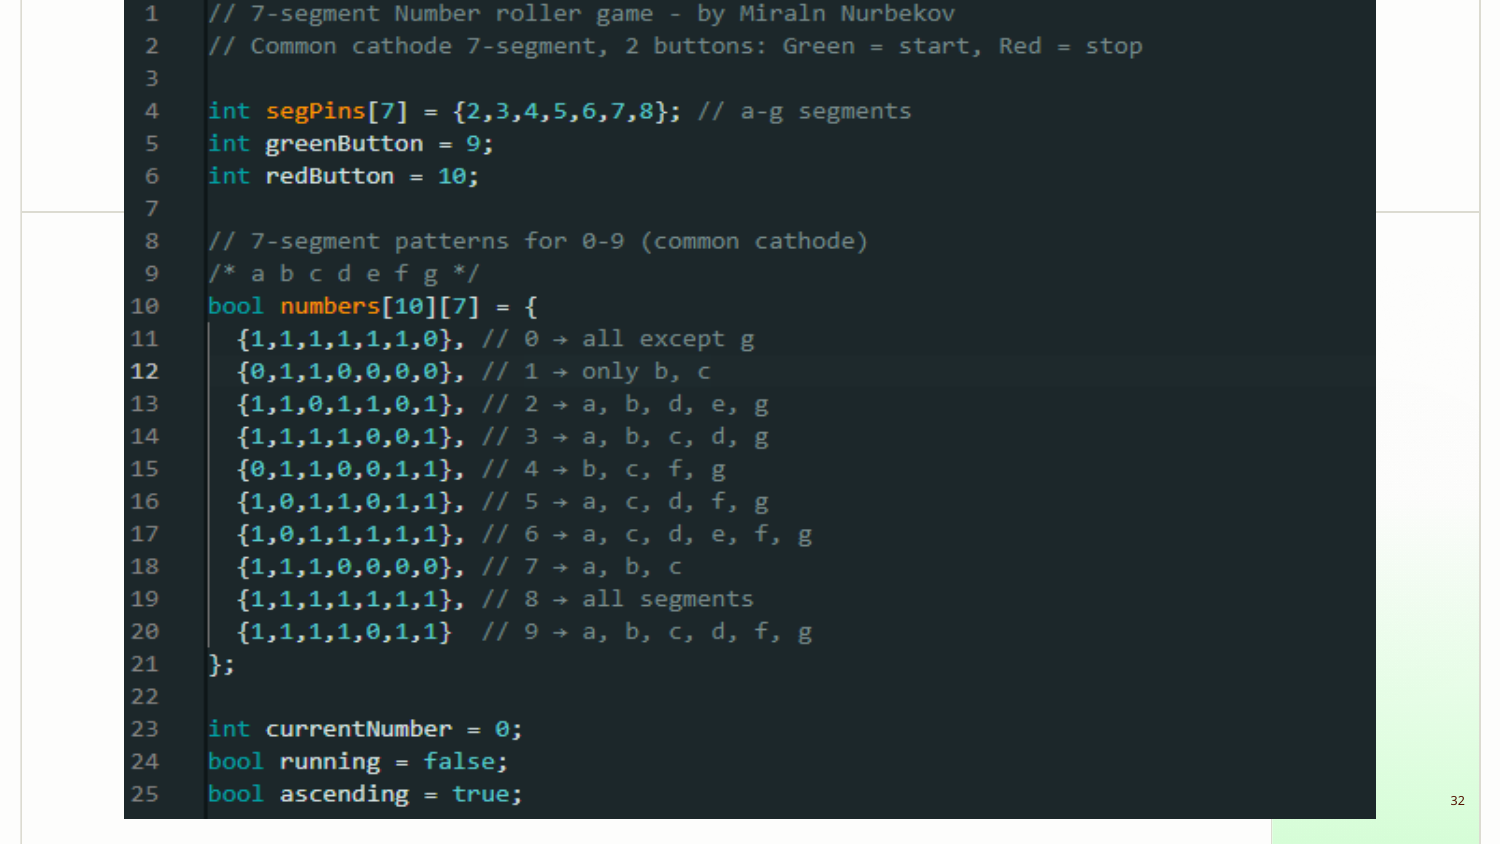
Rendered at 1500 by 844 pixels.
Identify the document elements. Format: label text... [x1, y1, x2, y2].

slide_number ‹#› [1390, 778, 1481, 843]
picture [124, 0, 1479, 844]
